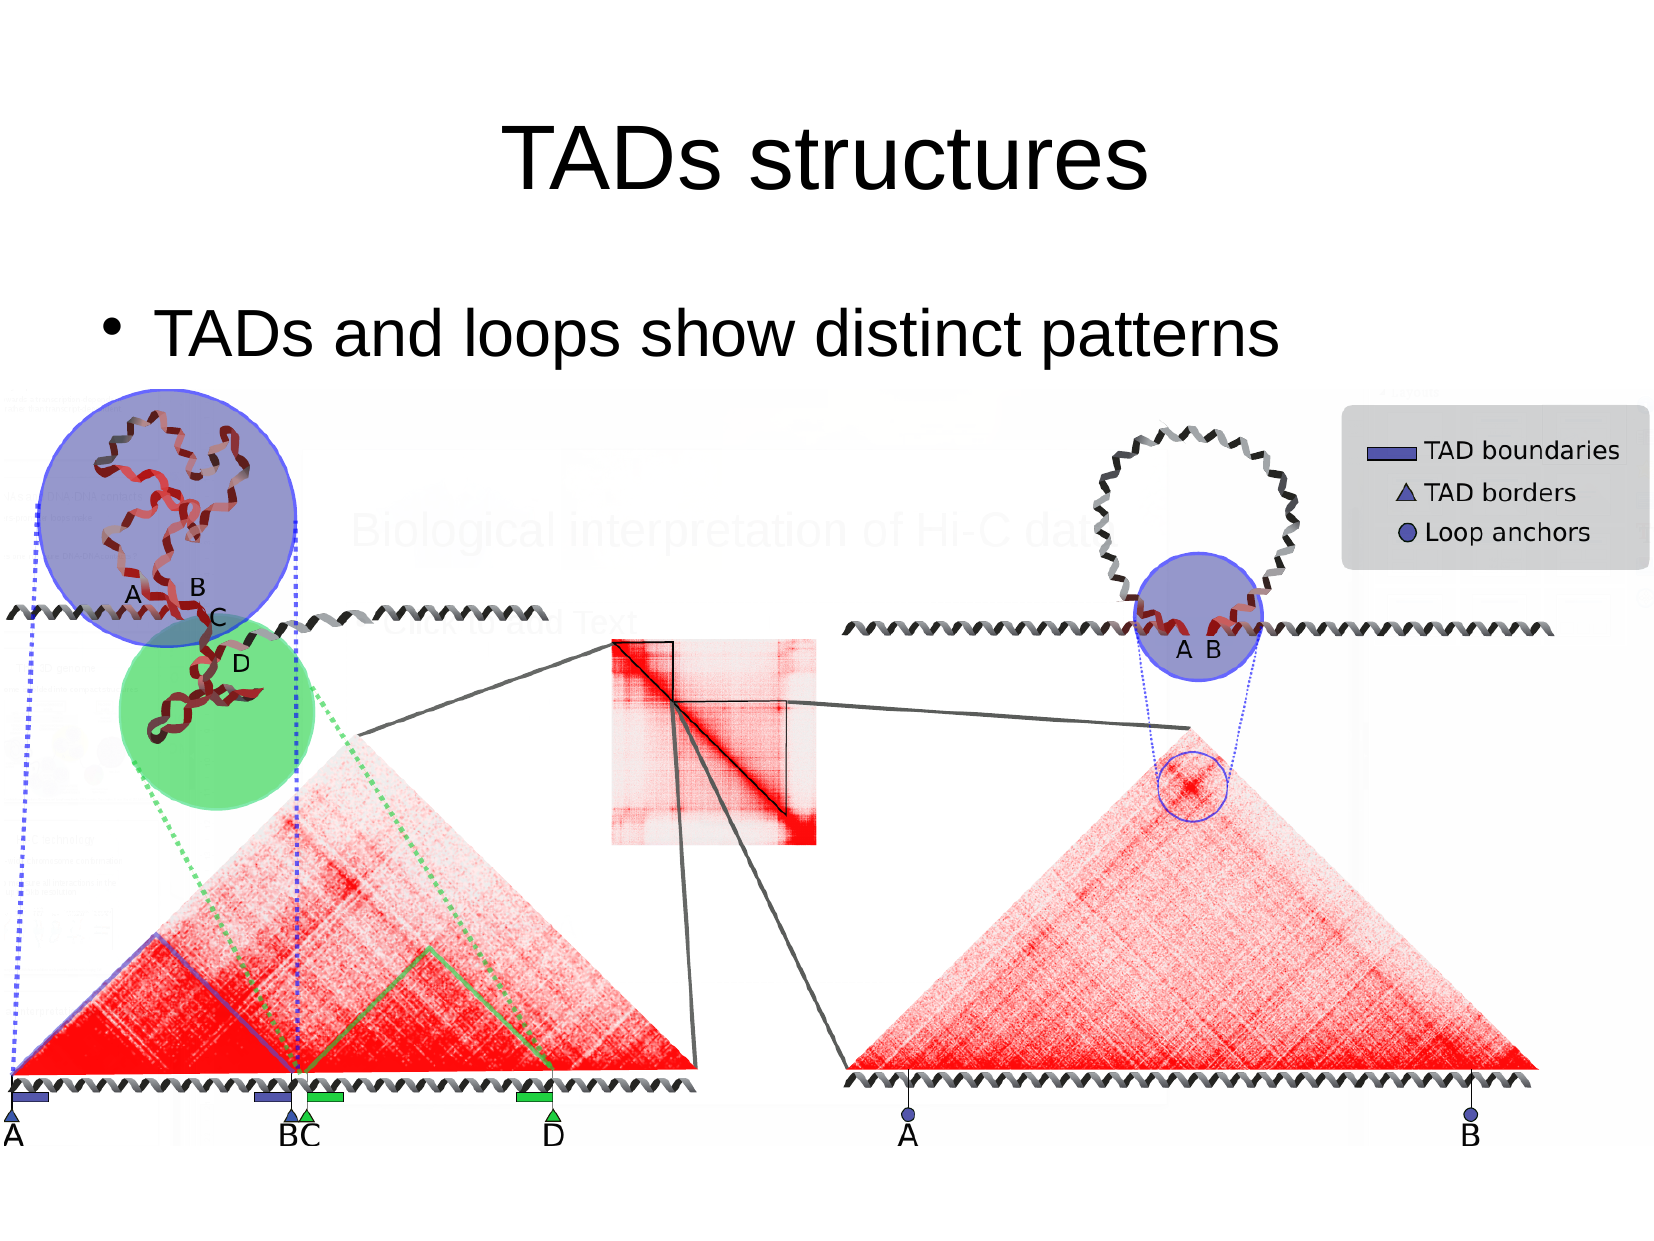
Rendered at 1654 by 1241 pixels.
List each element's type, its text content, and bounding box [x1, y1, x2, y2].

text_box TADs structures [82, 49, 1571, 256]
picture [4, 389, 1654, 1146]
text_box TADs and loops show distinct patterns [82, 290, 1571, 387]
